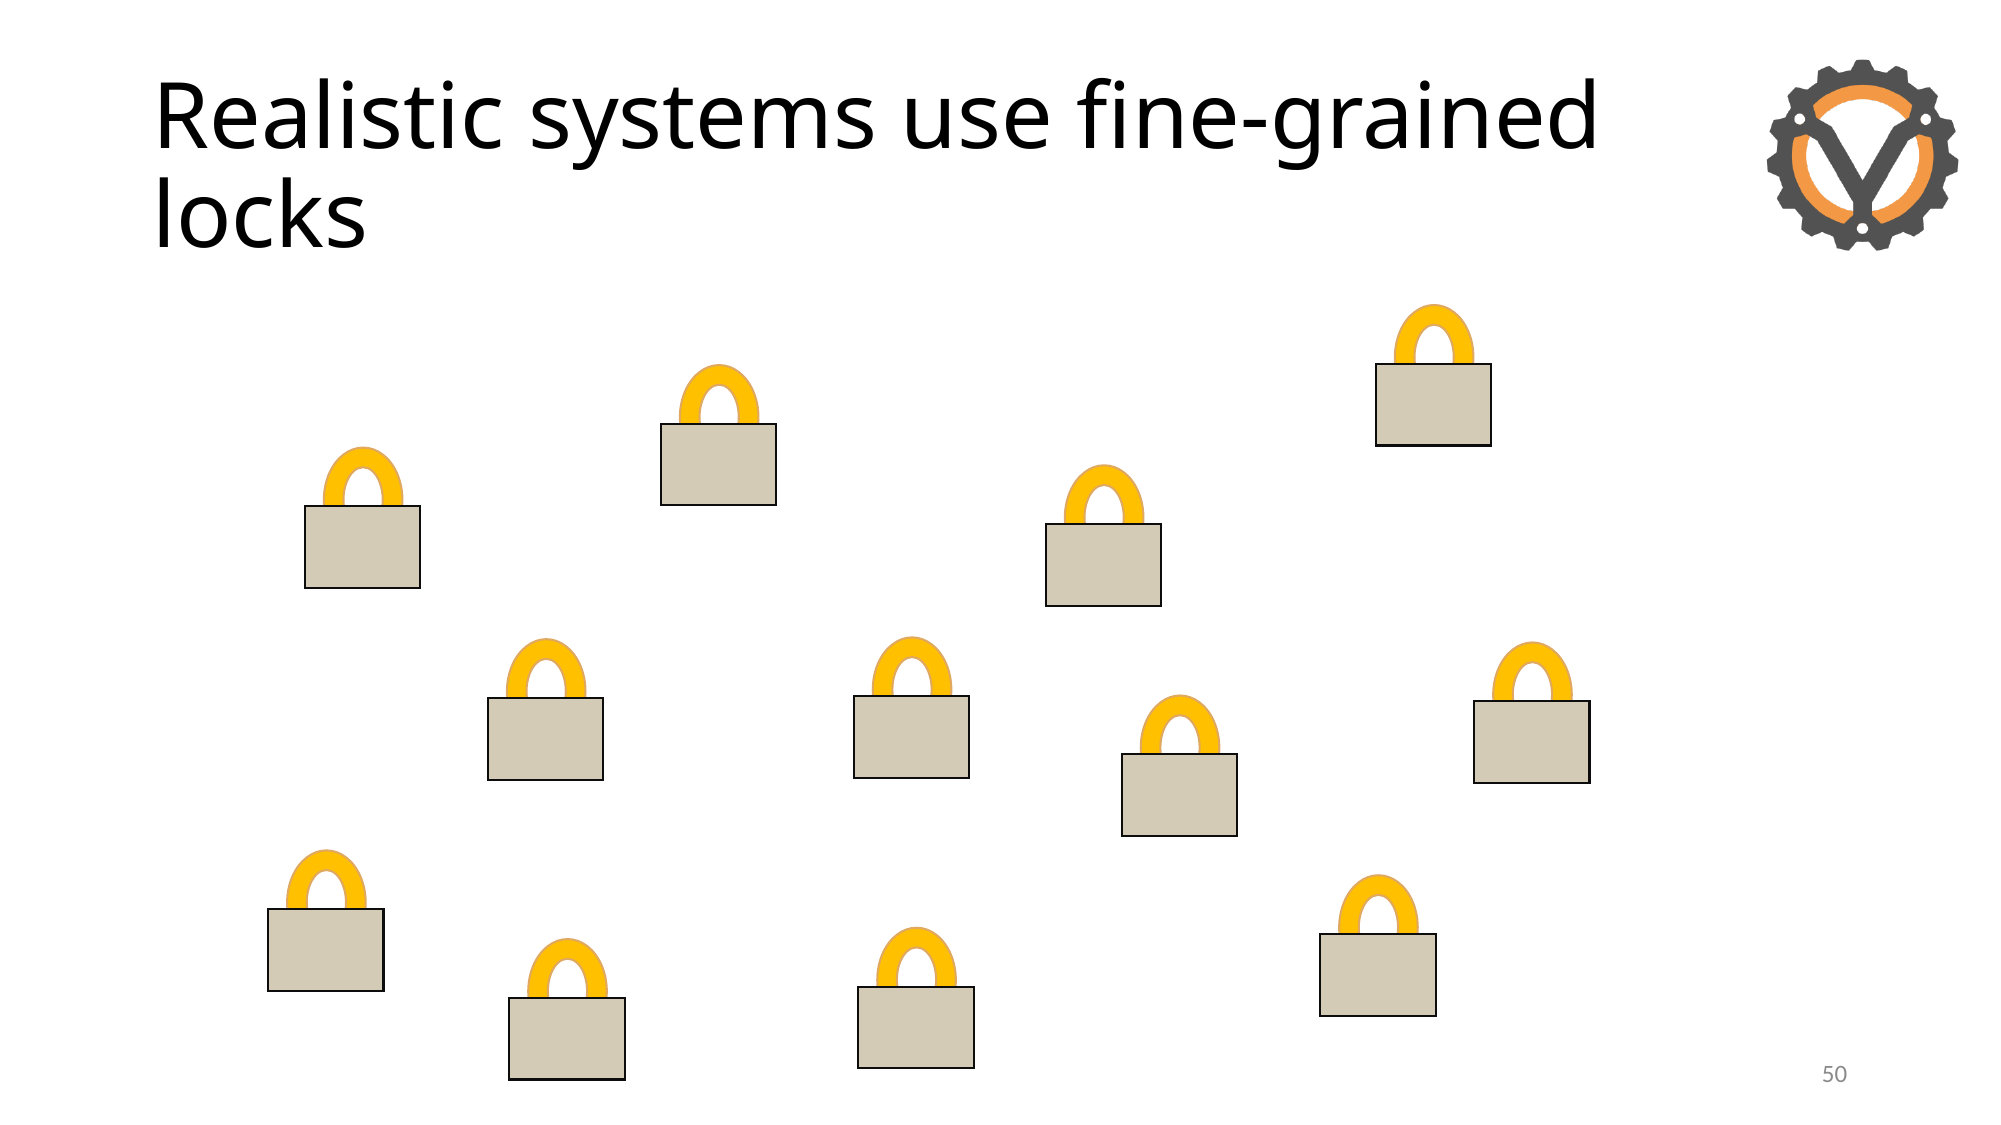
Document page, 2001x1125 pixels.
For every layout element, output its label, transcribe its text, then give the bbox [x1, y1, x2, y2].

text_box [304, 447, 421, 589]
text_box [1045, 465, 1162, 606]
picture [1766, 59, 1959, 252]
title Realistic systems use fine-grained locks [137, 59, 1751, 278]
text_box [267, 850, 384, 991]
slide_number 50 [1412, 1042, 1863, 1103]
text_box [853, 637, 970, 778]
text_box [509, 939, 625, 1080]
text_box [858, 927, 974, 1069]
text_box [487, 639, 604, 780]
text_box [1473, 642, 1590, 783]
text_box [1375, 305, 1492, 446]
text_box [660, 365, 777, 506]
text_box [1121, 695, 1238, 837]
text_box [1320, 875, 1436, 1016]
